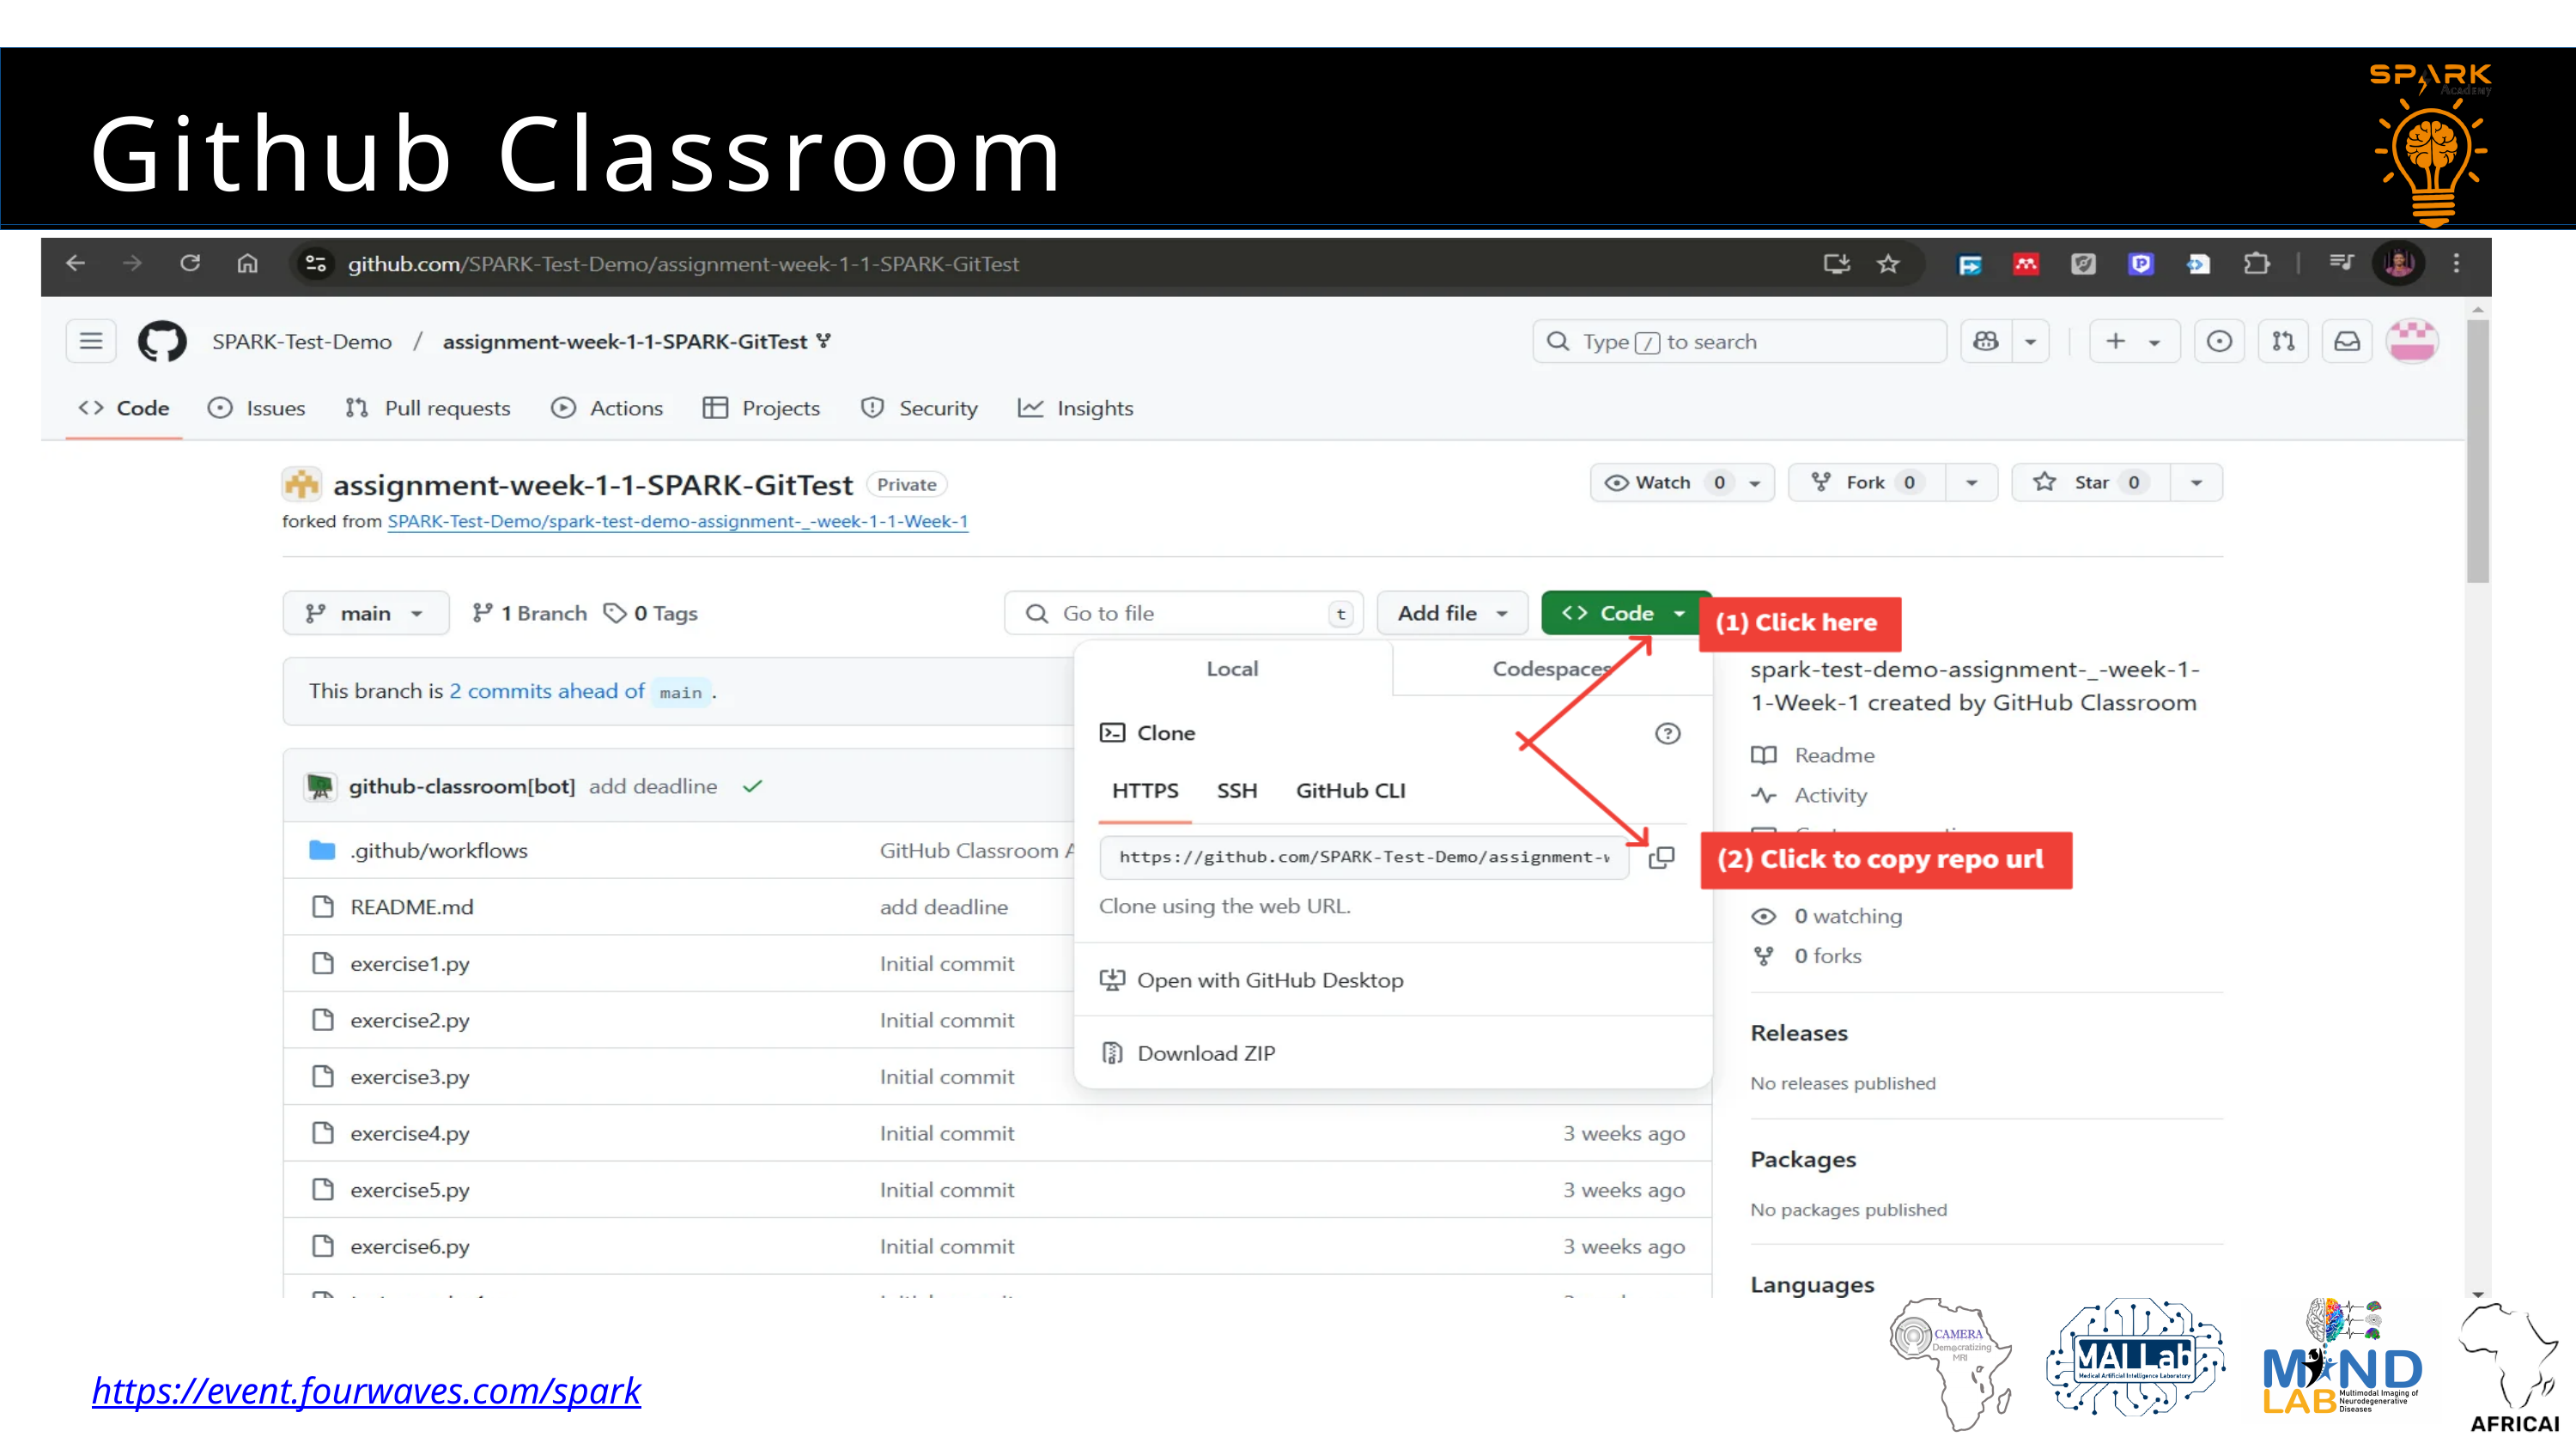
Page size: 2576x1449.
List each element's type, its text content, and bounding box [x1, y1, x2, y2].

picture [40, 237, 2493, 1298]
text_box https://event.fourwaves.com/spark [48, 1349, 685, 1417]
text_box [0, 46, 2576, 231]
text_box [1888, 1292, 2568, 1433]
